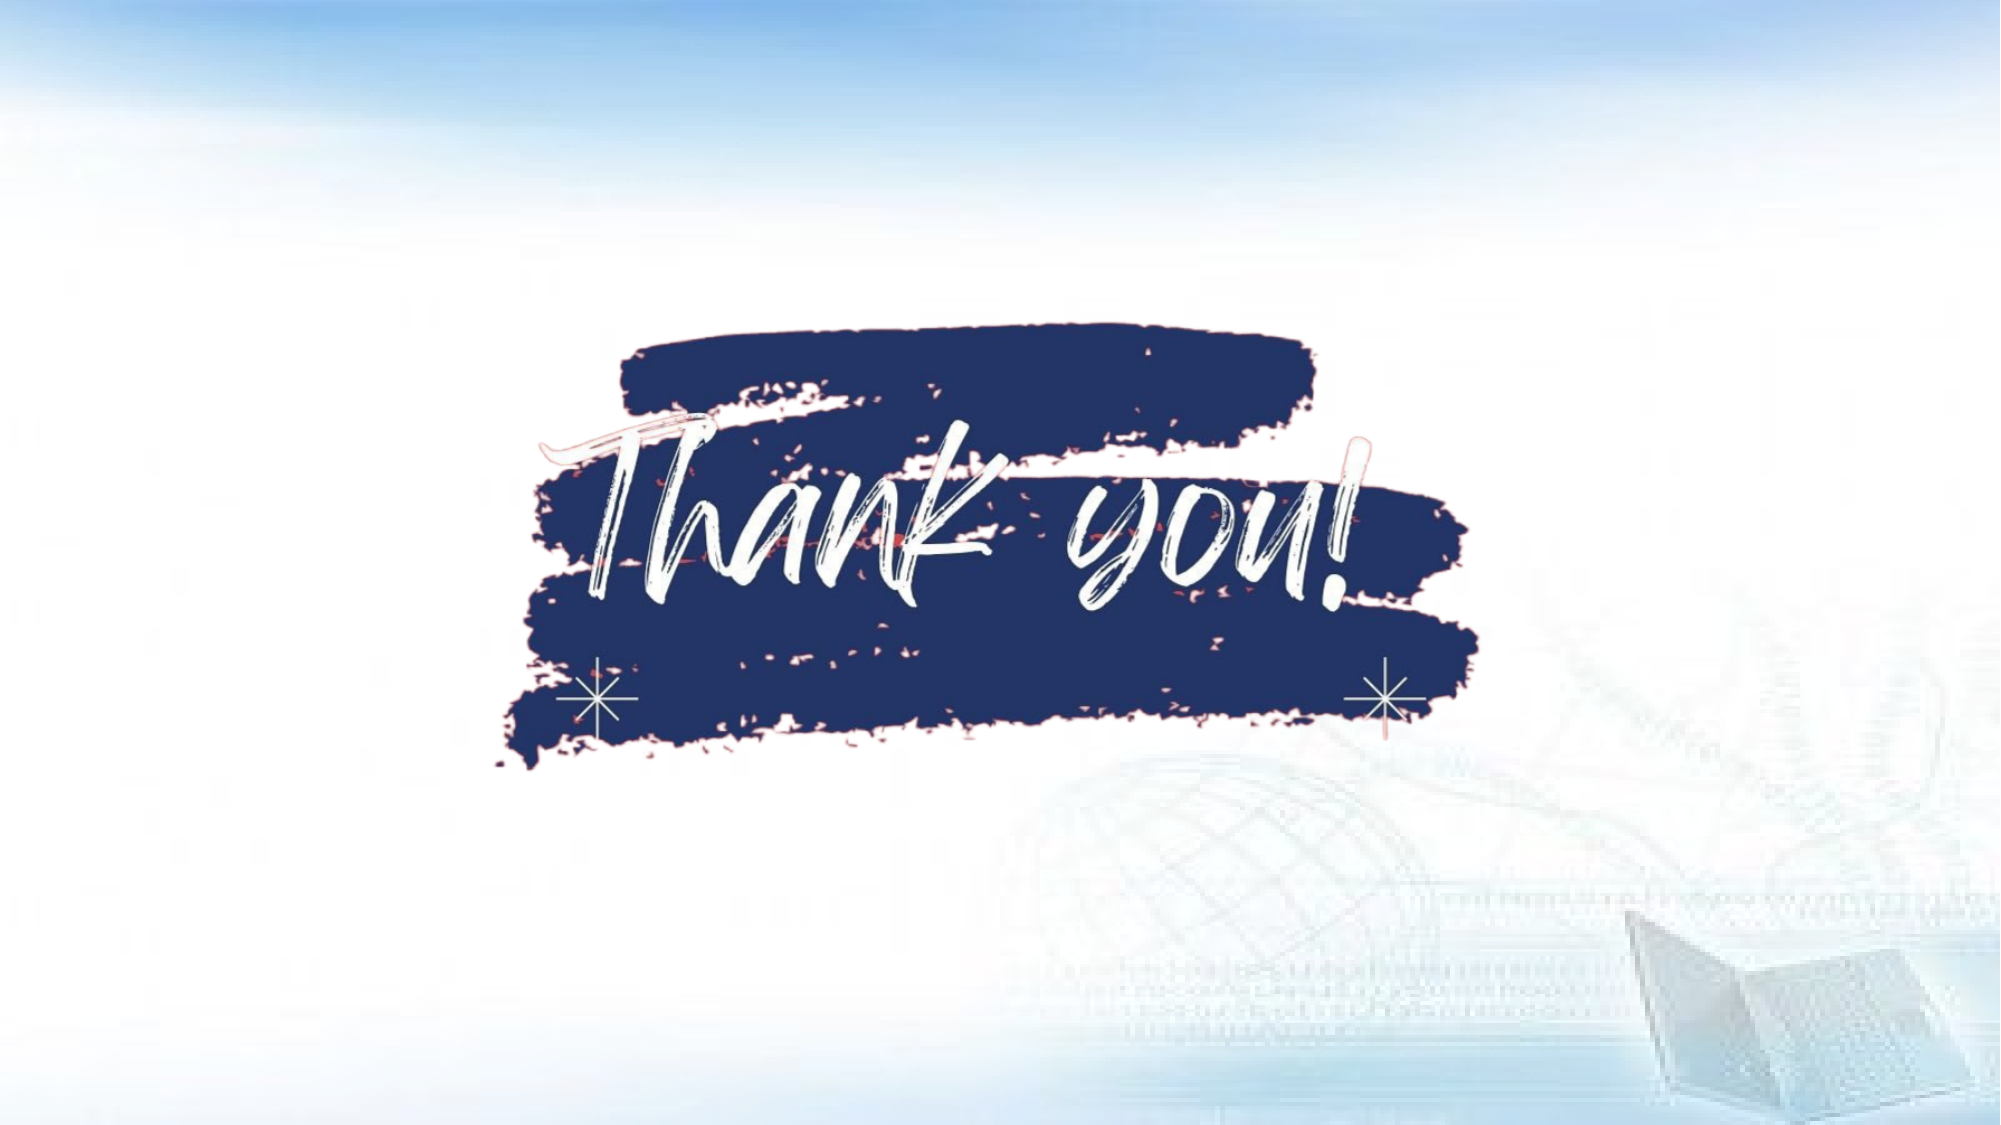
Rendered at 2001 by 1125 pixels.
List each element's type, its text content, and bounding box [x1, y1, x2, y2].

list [410, 205, 1590, 920]
title COMPONENTS USED: [0, 0, 2000, 1125]
